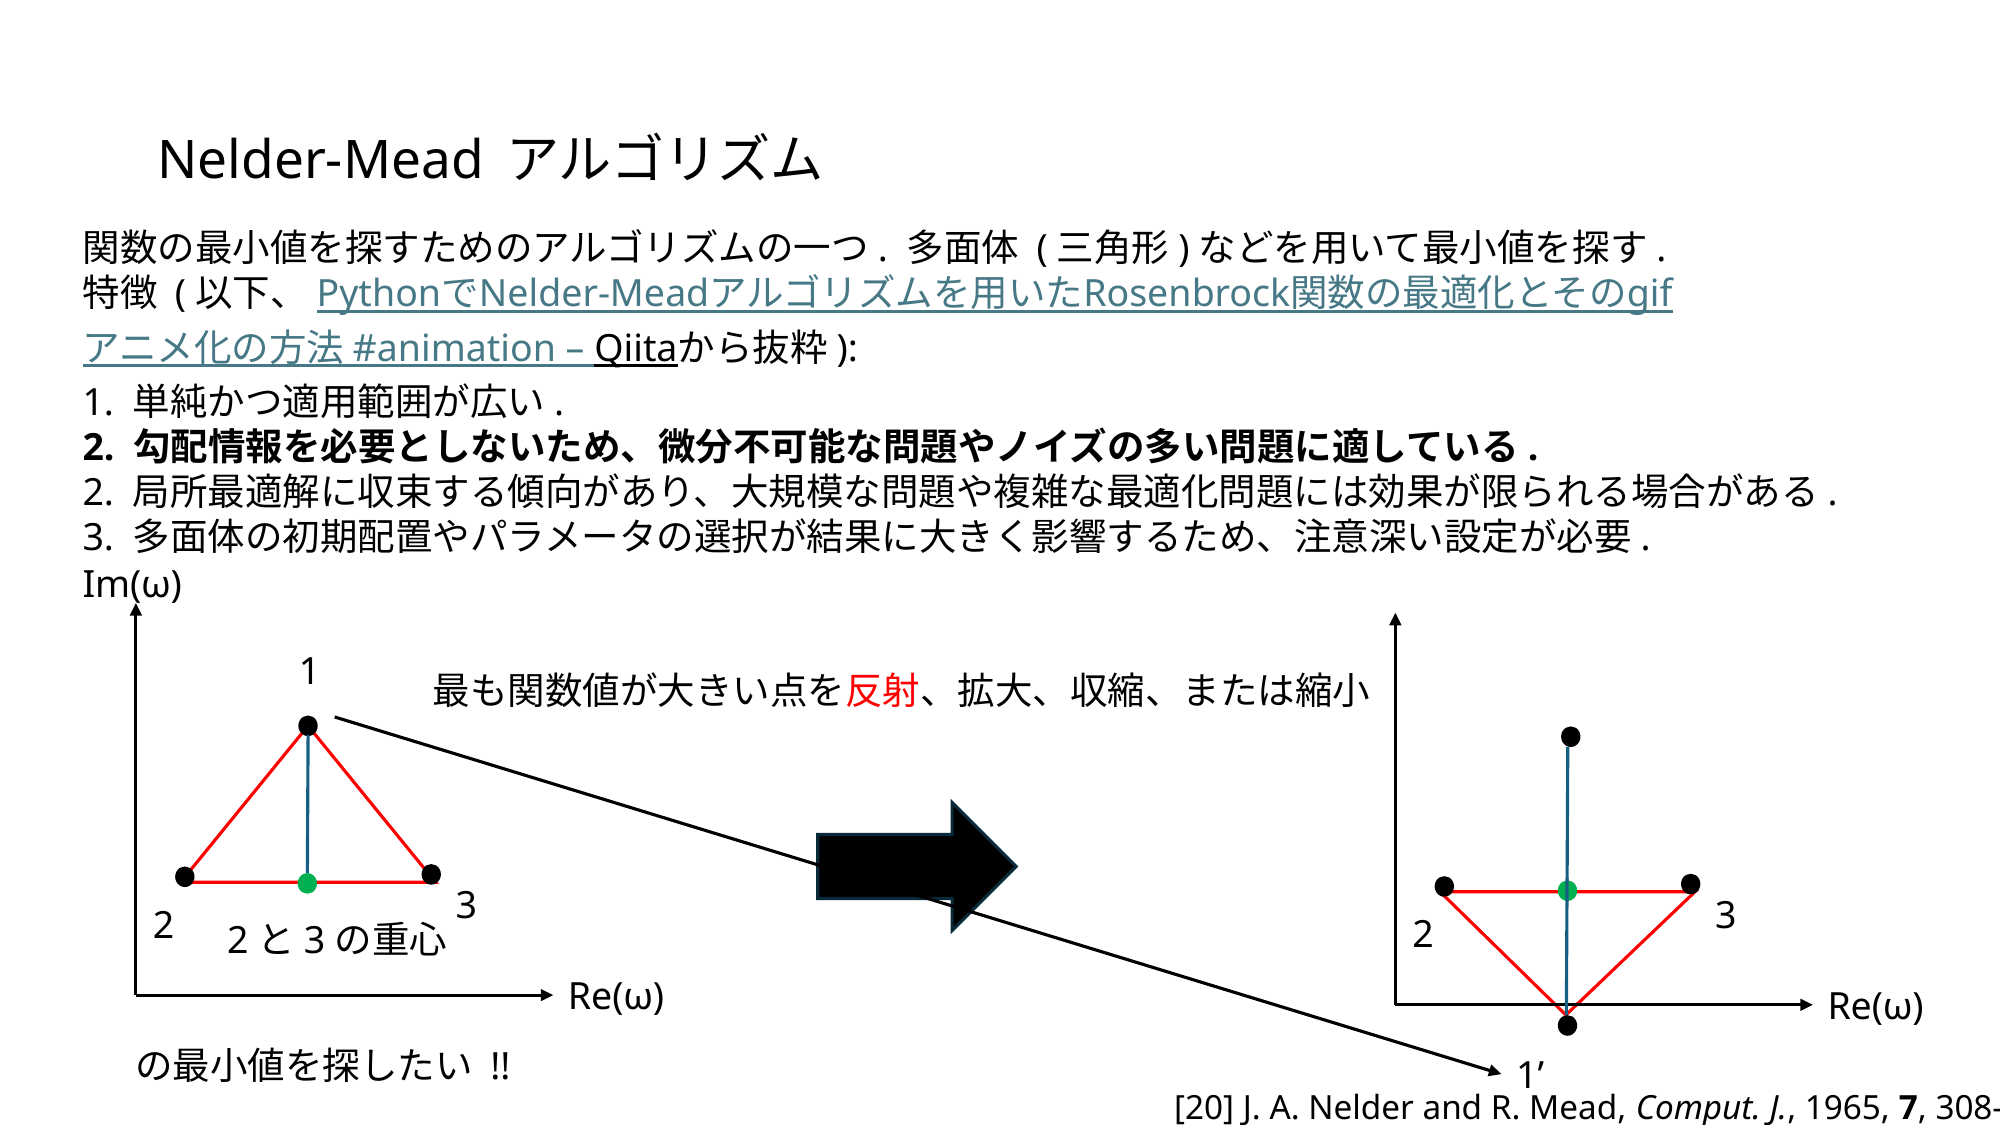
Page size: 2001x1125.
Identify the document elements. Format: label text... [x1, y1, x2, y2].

text_box [20] J. A. Nelder and R. Mead, Comput. J., 1965, 7, 308–313 [1159, 1078, 2000, 1125]
text_box [1569, 879, 1579, 903]
text_box 関数の最小値を探すためのアルゴリズムの一つ. 多面体 (三角形)などを用いて最小値を探す. 特徴 (以下、PythonでNelder-Meadアルゴリズムを用いたRosenbrock関数の最適化とそのgifアニメ化の方法 #animation – Qiitaから抜粋): 1. 単純かつ適用範囲が広い. 2. 勾配情報を必要としないため、微分不可能な問題やノイズの多い問題に適している. 2. 局所最適解に収束する傾向があり、大規模な問題や複雑な最適化問題には効果が限られる場合がある. 3. 多面体の初期配置やパラメータの選択が結果に大きく影響するため、注意深い設定が必要. [67, 216, 1894, 566]
text_box [1568, 1006, 1578, 1014]
text_box 3 [1700, 883, 1822, 944]
text_box [1569, 890, 1693, 1003]
text_box [1556, 1013, 1579, 1038]
text_box [1556, 879, 1565, 903]
text_box [1679, 872, 1702, 896]
text_box [1554, 1006, 1564, 1014]
text_box 2 [1502, 903, 1519, 963]
text_box 最も関数値が大きい点を反射、拡大、収縮、または縮小 [725, 660, 1394, 716]
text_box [135, 602, 725, 1026]
text_box [1502, 890, 1565, 1003]
text_box [1559, 724, 1583, 749]
text_box Im(ω) [67, 552, 218, 612]
text_box 1’ [1501, 1044, 1623, 1078]
text_box Re(ω) [1812, 974, 1984, 1035]
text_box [334, 716, 1502, 1075]
text_box Nelder-Meadアルゴリズム [142, 58, 1016, 178]
